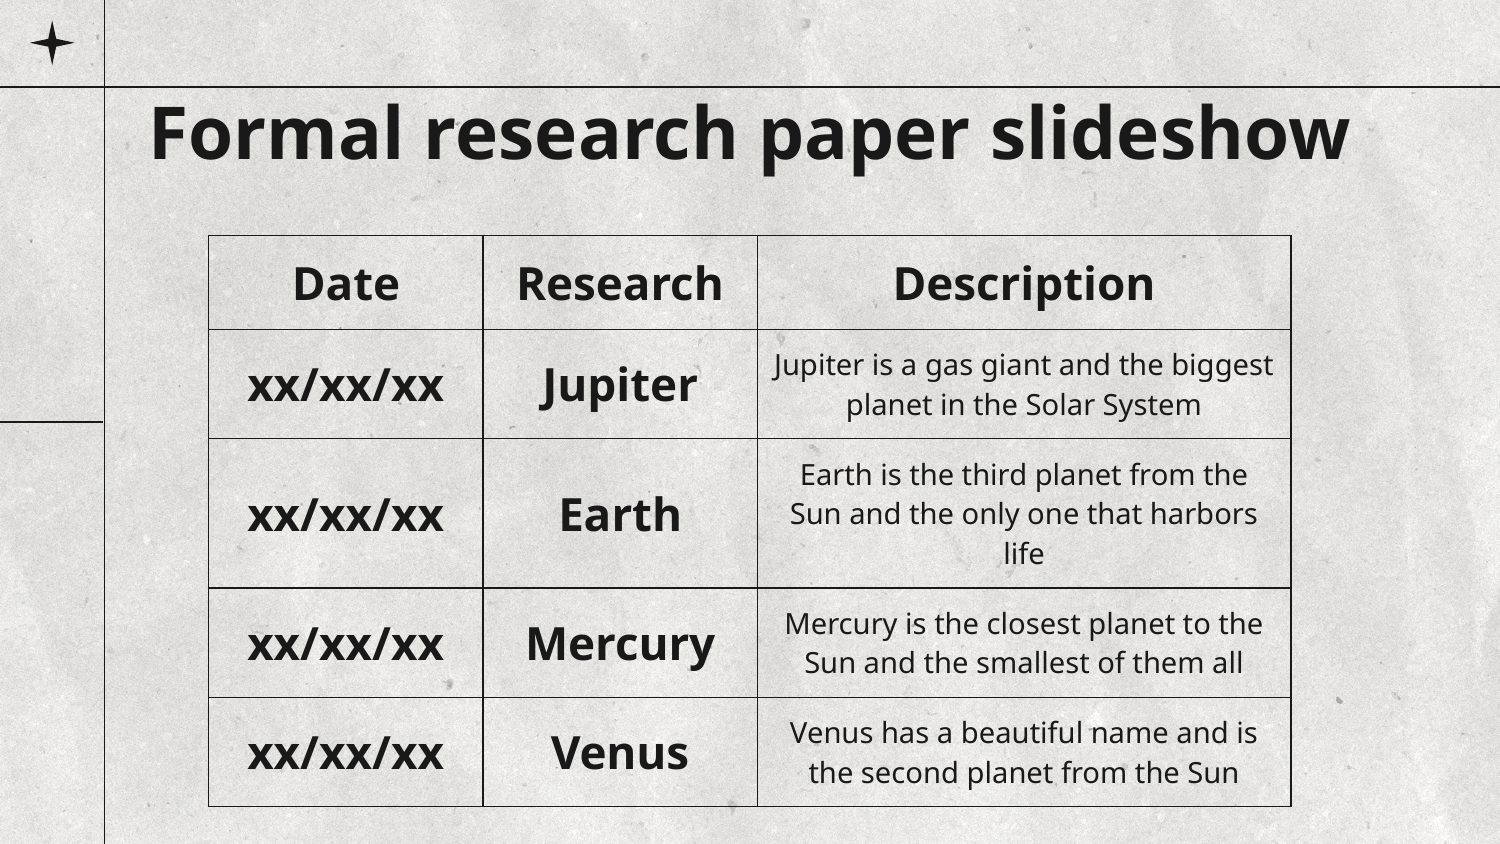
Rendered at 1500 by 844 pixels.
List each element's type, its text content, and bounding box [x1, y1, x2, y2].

title Formal research paper slideshow [118, 86, 1382, 189]
table_cell Earth is the third planet from the Sun and the only one that harbors life [758, 439, 1290, 587]
table_cell Mercury is the closest planet to the Sun and the smallest of them all [758, 589, 1290, 697]
table_cell Venus has a beautiful name and is the second planet from the Sun [758, 698, 1290, 806]
table_header Date [209, 236, 482, 329]
table_cell xx/xx/xx [209, 698, 482, 806]
picture [105, 0, 1500, 86]
table_cell Jupiter [484, 330, 757, 438]
table_header Description [758, 236, 1290, 329]
picture [0, 88, 104, 844]
table_cell Earth [484, 439, 757, 587]
table_cell xx/xx/xx [209, 589, 482, 697]
picture [105, 88, 1500, 844]
picture [0, 0, 104, 86]
table_cell xx/xx/xx [209, 439, 482, 587]
table_cell Venus [484, 698, 757, 806]
table_cell Mercury [484, 589, 757, 697]
table_cell Jupiter is a gas giant and the biggest planet in the Solar System [758, 330, 1290, 438]
table_cell xx/xx/xx [209, 330, 482, 438]
table_header Research [484, 236, 757, 329]
